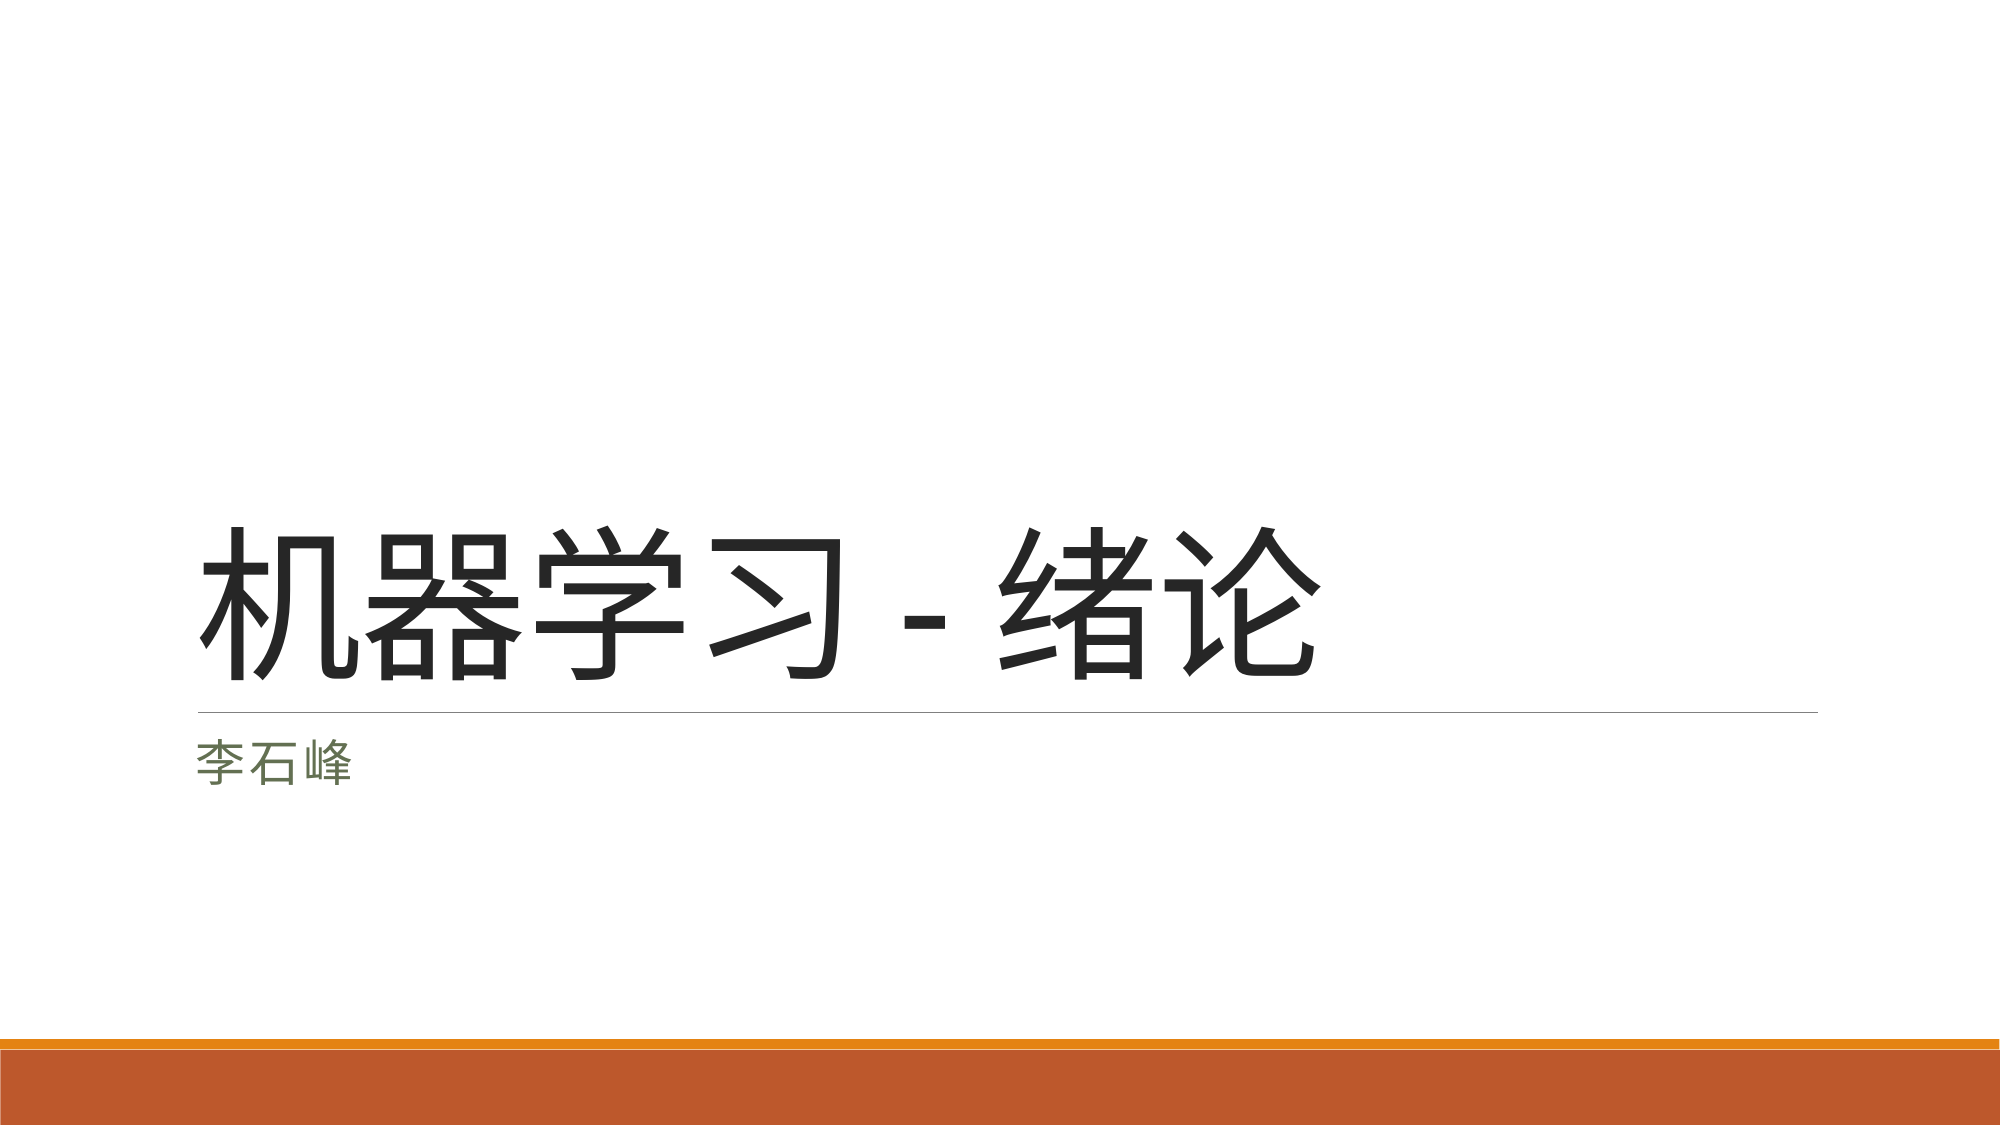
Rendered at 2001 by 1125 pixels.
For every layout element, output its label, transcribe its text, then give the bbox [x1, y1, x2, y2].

subtitle 李石峰 [180, 730, 1831, 919]
title 机器学习-绪论 [180, 124, 1830, 710]
